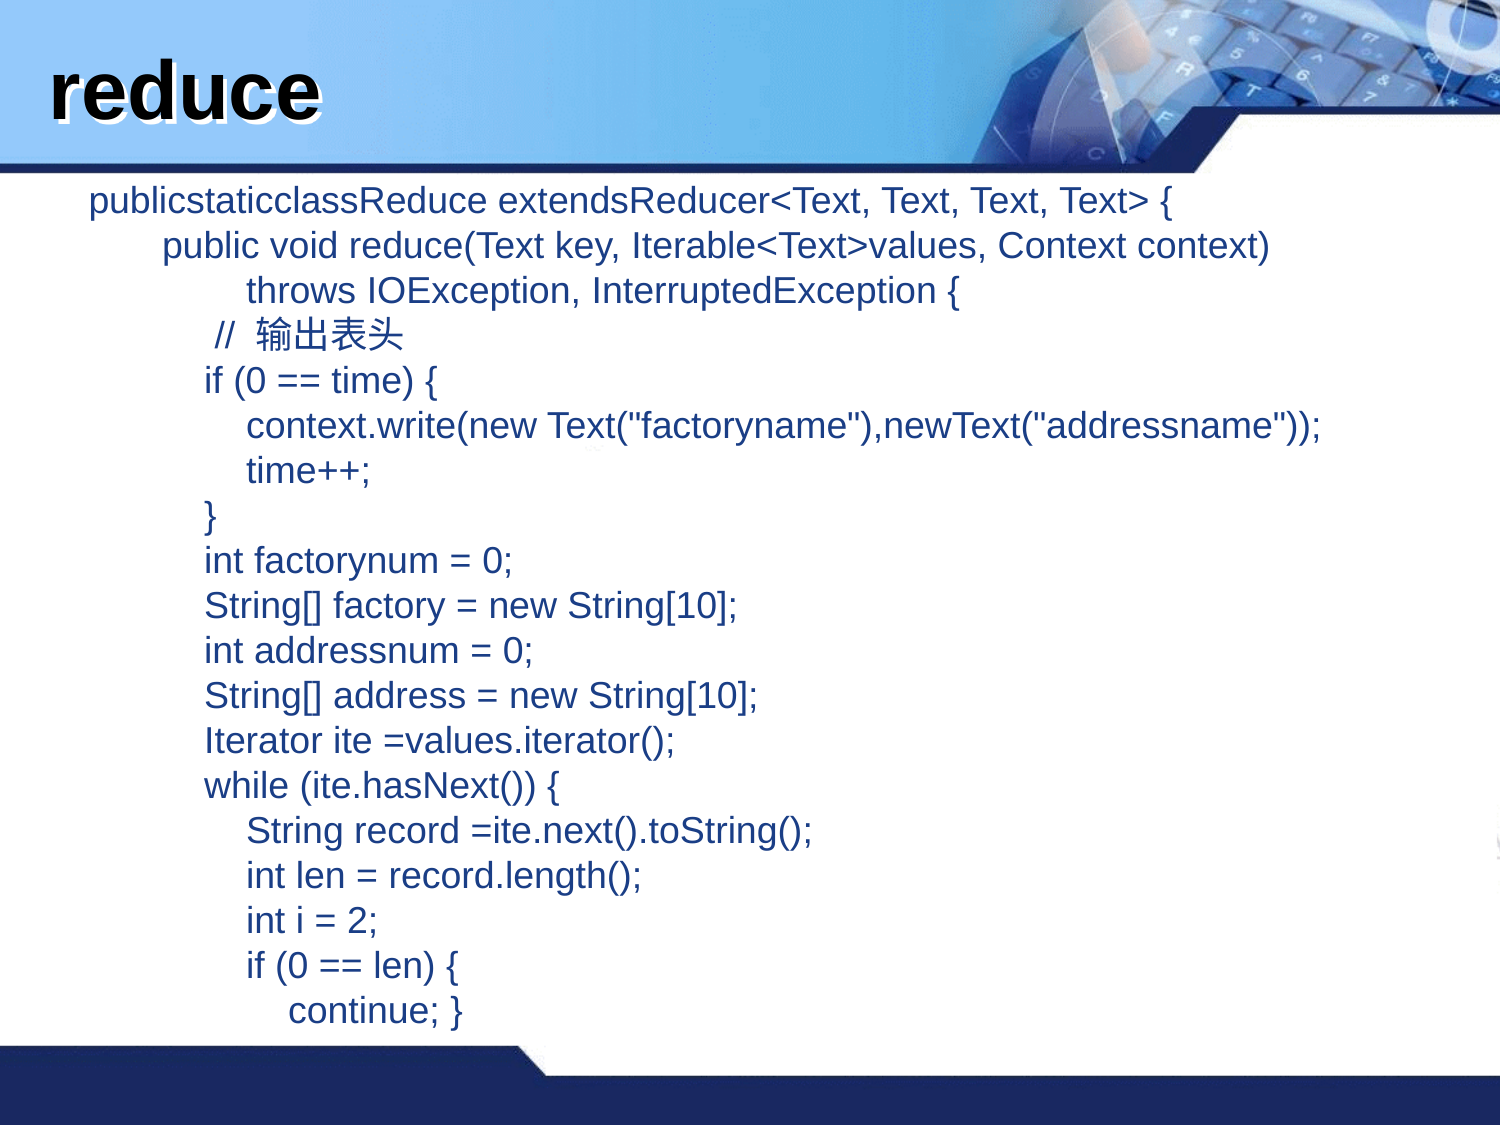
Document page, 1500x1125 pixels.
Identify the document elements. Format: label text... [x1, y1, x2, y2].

text_box [130, 1039, 1322, 1080]
picture [0, 0, 1500, 1125]
title reduce [33, 23, 1408, 150]
text_box publicstaticclassReduce extendsReducer<Text, Text, Text, Text> { public void reduce(Text key, Iterable<Text>values, Context context) throws IOException, InterruptedException { // 输出表头 if (0 == time) { context.write(new Text("factoryname"),newText("addressname")); time++; } int factorynum = 0; String[] factory = new String[10]; int addressnum = 0; String[] address = new String[10]; Iterator ite =values.iterator(); while (ite.hasNext()) { String record =ite.next().toString(); int len = record.length(); int i = 2; if (0 == len) { continue; } [63, 168, 1500, 1039]
